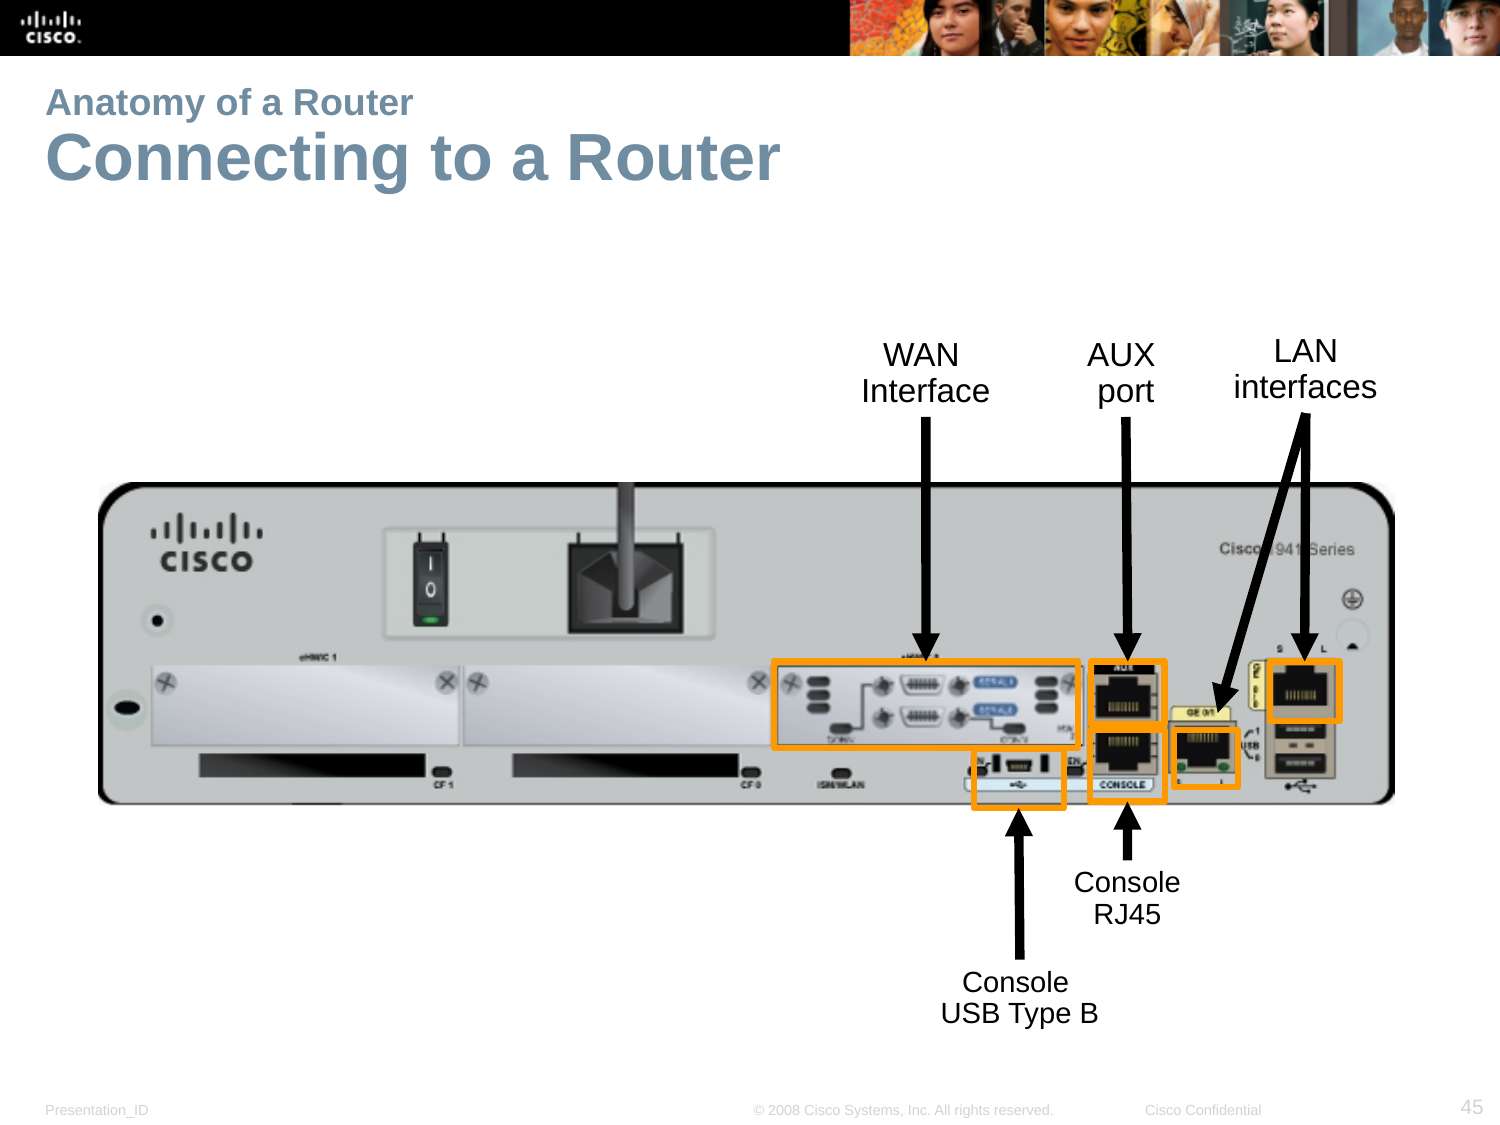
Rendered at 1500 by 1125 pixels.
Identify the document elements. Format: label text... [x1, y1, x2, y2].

text_box WAN Interface [846, 330, 1006, 417]
title Anatomy of a Router Connecting to a Router [31, 64, 1471, 203]
text_box AUX port [1072, 330, 1180, 417]
picture [0, 0, 1500, 56]
text_box Console USB Type B [916, 959, 1124, 1038]
picture [98, 482, 1395, 821]
text_box LAN interfaces [1218, 326, 1393, 414]
text_box Console RJ45 [1044, 860, 1211, 938]
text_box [1125, 426, 1129, 662]
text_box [1217, 422, 1306, 714]
